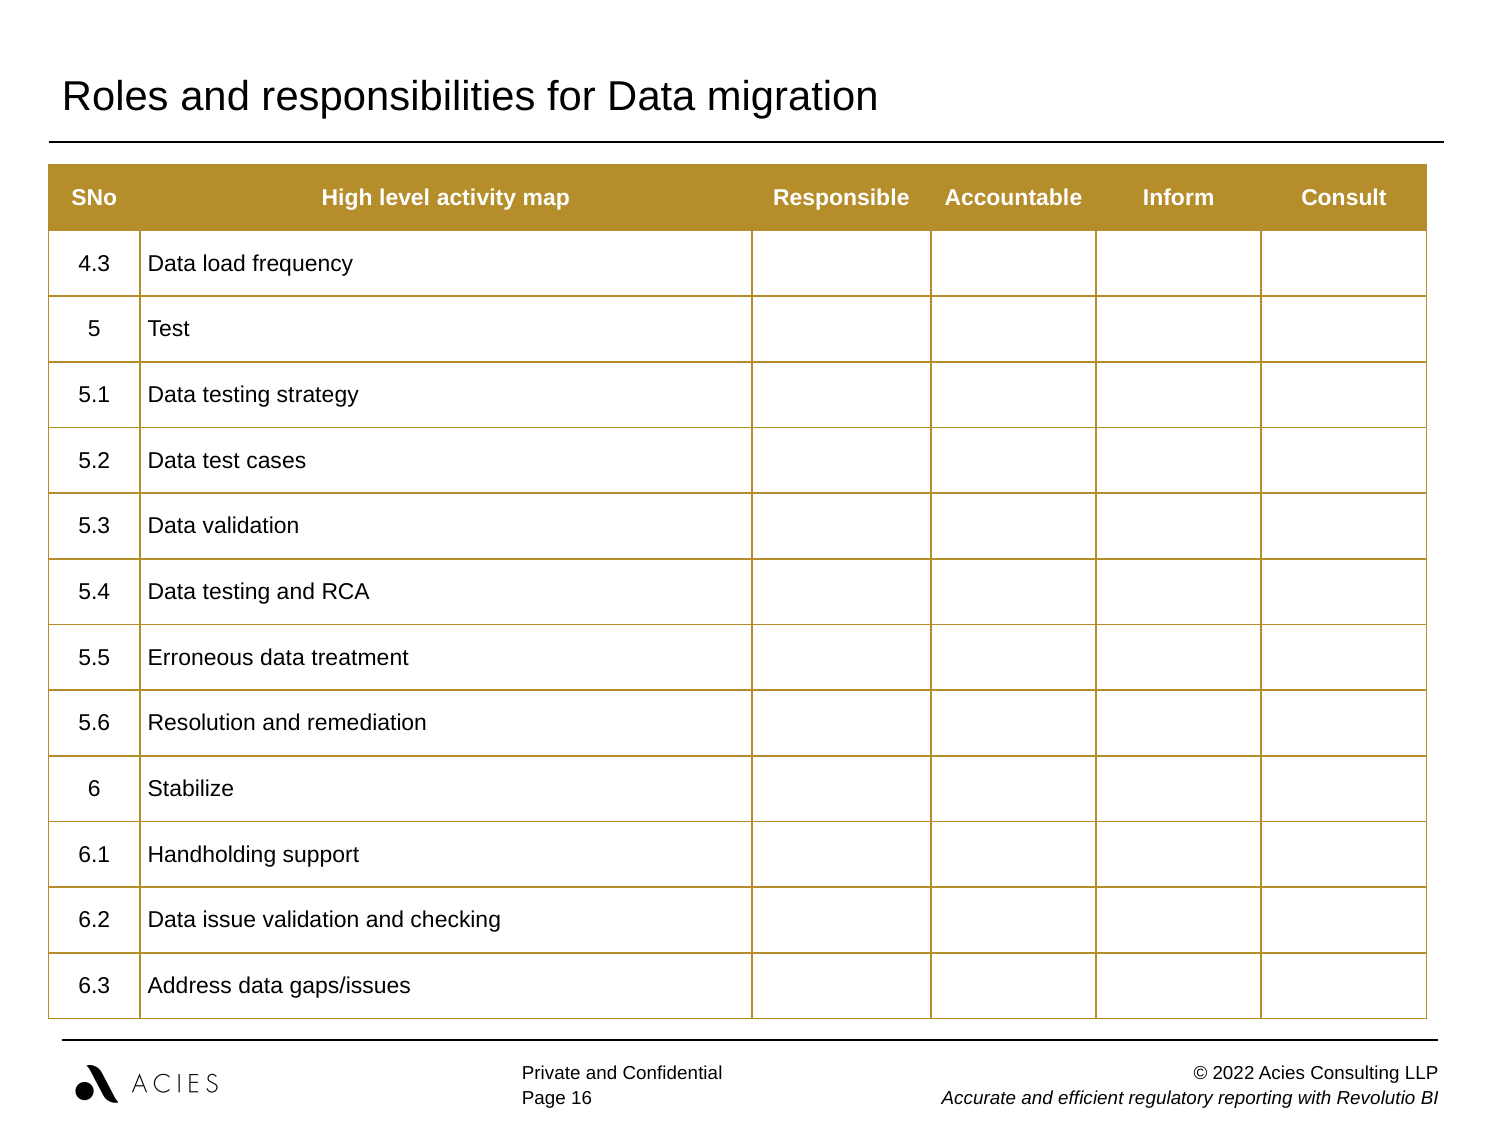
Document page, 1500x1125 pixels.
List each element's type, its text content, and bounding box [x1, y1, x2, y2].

table_cell [932, 625, 1095, 689]
table_cell [1262, 560, 1426, 624]
table_cell [1097, 428, 1260, 492]
table_cell [1097, 625, 1260, 689]
table_cell [753, 494, 930, 558]
table_cell [1262, 691, 1426, 755]
table_cell [753, 428, 930, 492]
table_cell [1097, 363, 1260, 427]
table_cell [1262, 625, 1426, 689]
table_cell [1097, 691, 1260, 755]
table_cell [753, 954, 930, 1018]
table_cell [932, 822, 1095, 886]
table_header Roles and responsibilities for Data migration [49, 50, 1444, 141]
table_cell [753, 231, 930, 295]
table_cell Data testing strategy [141, 363, 751, 427]
table_cell 4.3 [49, 231, 139, 295]
table_cell Stabilize [141, 757, 751, 821]
table_cell [1097, 954, 1260, 1018]
table_cell [932, 297, 1095, 361]
table_header Accountable [932, 166, 1095, 230]
table_cell [1262, 954, 1426, 1018]
table_cell Test [141, 297, 751, 361]
table_cell [1262, 363, 1426, 427]
table_cell [753, 625, 930, 689]
table_cell 5.4 [49, 560, 139, 624]
table_cell [1097, 494, 1260, 558]
table_cell 6.3 [49, 954, 139, 1018]
table_cell Data issue validation and checking [141, 888, 751, 952]
table_cell [753, 757, 930, 821]
table_cell [932, 691, 1095, 755]
table_cell 5.5 [49, 625, 139, 689]
table_cell [932, 954, 1095, 1018]
table_cell 6.2 [49, 888, 139, 952]
table_cell Resolution and remediation [141, 691, 751, 755]
table_cell [1097, 757, 1260, 821]
table_cell 5.2 [49, 428, 139, 492]
table_header Inform [1097, 166, 1260, 230]
table_cell [932, 888, 1095, 952]
table_cell [753, 363, 930, 427]
table_cell [1262, 494, 1426, 558]
table_cell [1262, 428, 1426, 492]
table_cell [1262, 822, 1426, 886]
table_cell [1262, 297, 1426, 361]
table_cell 5.1 [49, 363, 139, 427]
table_cell [1097, 888, 1260, 952]
table_cell 5 [49, 297, 139, 361]
table_cell Data test cases [141, 428, 751, 492]
table_cell Data testing and RCA [141, 560, 751, 624]
table_cell [1262, 888, 1426, 952]
table_cell [1097, 560, 1260, 624]
table_cell [932, 363, 1095, 427]
table_cell 6 [49, 757, 139, 821]
table_cell [932, 757, 1095, 821]
table_cell Handholding support [141, 822, 751, 886]
table_cell [932, 231, 1095, 295]
table_header Responsible [753, 166, 930, 230]
table_cell Address data gaps/issues [141, 954, 751, 1018]
table_cell [1097, 231, 1260, 295]
table_header High level activity map [141, 166, 751, 230]
table_cell [753, 560, 930, 624]
table_cell [932, 428, 1095, 492]
table_cell [1097, 297, 1260, 361]
table_cell Data validation [141, 494, 751, 558]
table_cell 5.6 [49, 691, 139, 755]
table_cell [932, 560, 1095, 624]
table_cell 6.1 [49, 822, 139, 886]
table_header SNo [49, 166, 139, 230]
table_cell Erroneous data treatment [141, 625, 751, 689]
table_cell [753, 297, 930, 361]
picture [45, 1037, 265, 1125]
table_cell [753, 888, 930, 952]
table_cell [932, 494, 1095, 558]
table_cell [753, 822, 930, 886]
table_cell Data load frequency [141, 231, 751, 295]
table_header Consult [1262, 166, 1426, 230]
table_cell [1097, 822, 1260, 886]
table_cell [1262, 231, 1426, 295]
table_cell [753, 691, 930, 755]
table_cell 5.3 [49, 494, 139, 558]
table_cell [1262, 757, 1426, 821]
